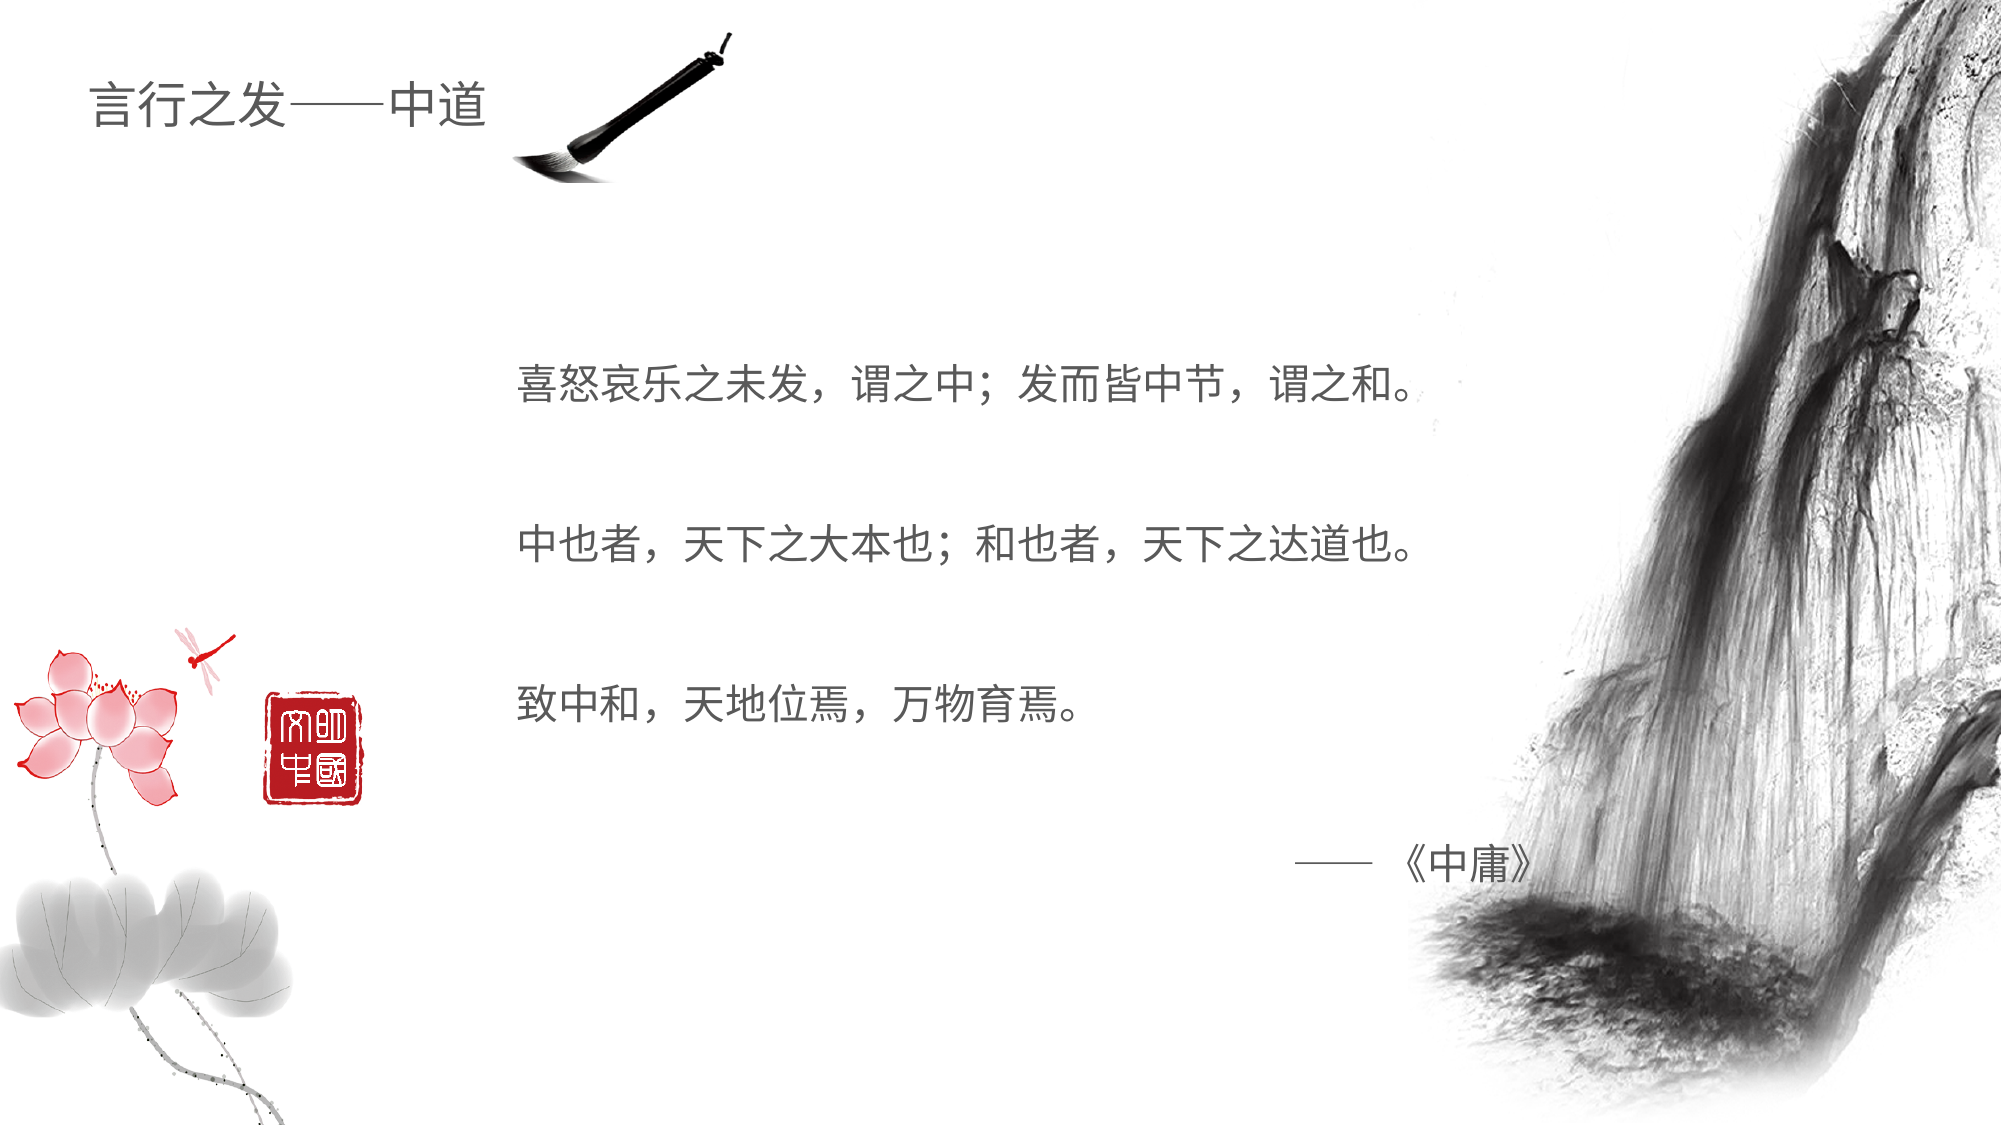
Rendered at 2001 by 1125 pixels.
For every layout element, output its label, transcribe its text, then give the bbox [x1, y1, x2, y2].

text_box 言行之发——中道 [72, 66, 501, 141]
picture [501, 25, 753, 183]
picture [1404, 0, 2001, 1125]
picture [0, 591, 386, 1125]
text_box 喜怒哀乐之未发，谓之中；发而皆中节，谓之和。 中也者，天下之大本也；和也者，天下之达道也。 致中和，天地位焉，万物育焉。 ——《中庸》 [501, 240, 1404, 896]
